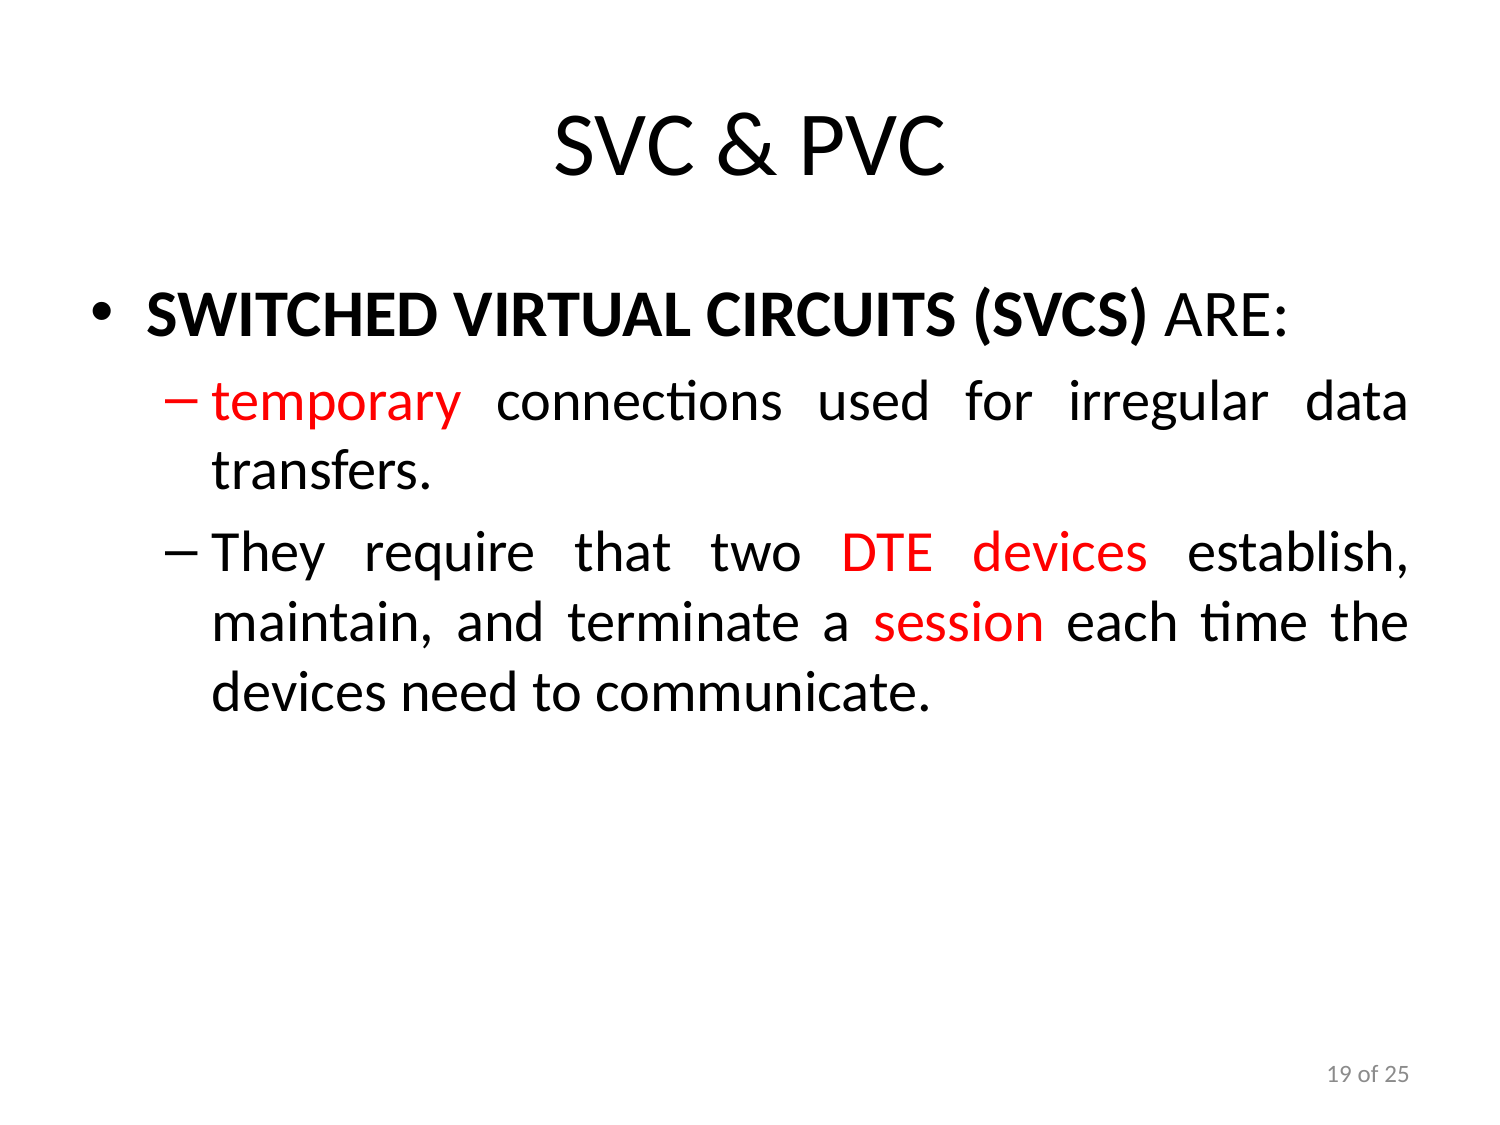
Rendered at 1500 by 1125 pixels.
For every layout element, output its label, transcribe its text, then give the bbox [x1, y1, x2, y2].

title SVC & PVC [75, 45, 1425, 233]
list Switched virtual circuits (SVCs) are: temporary connections used for irregular data transfers. They require that two DTE devices establish, maintain, and terminate a session each time the devices need to communicate. [75, 262, 1425, 1005]
slide_number 19 of 25 [1074, 1042, 1425, 1103]
